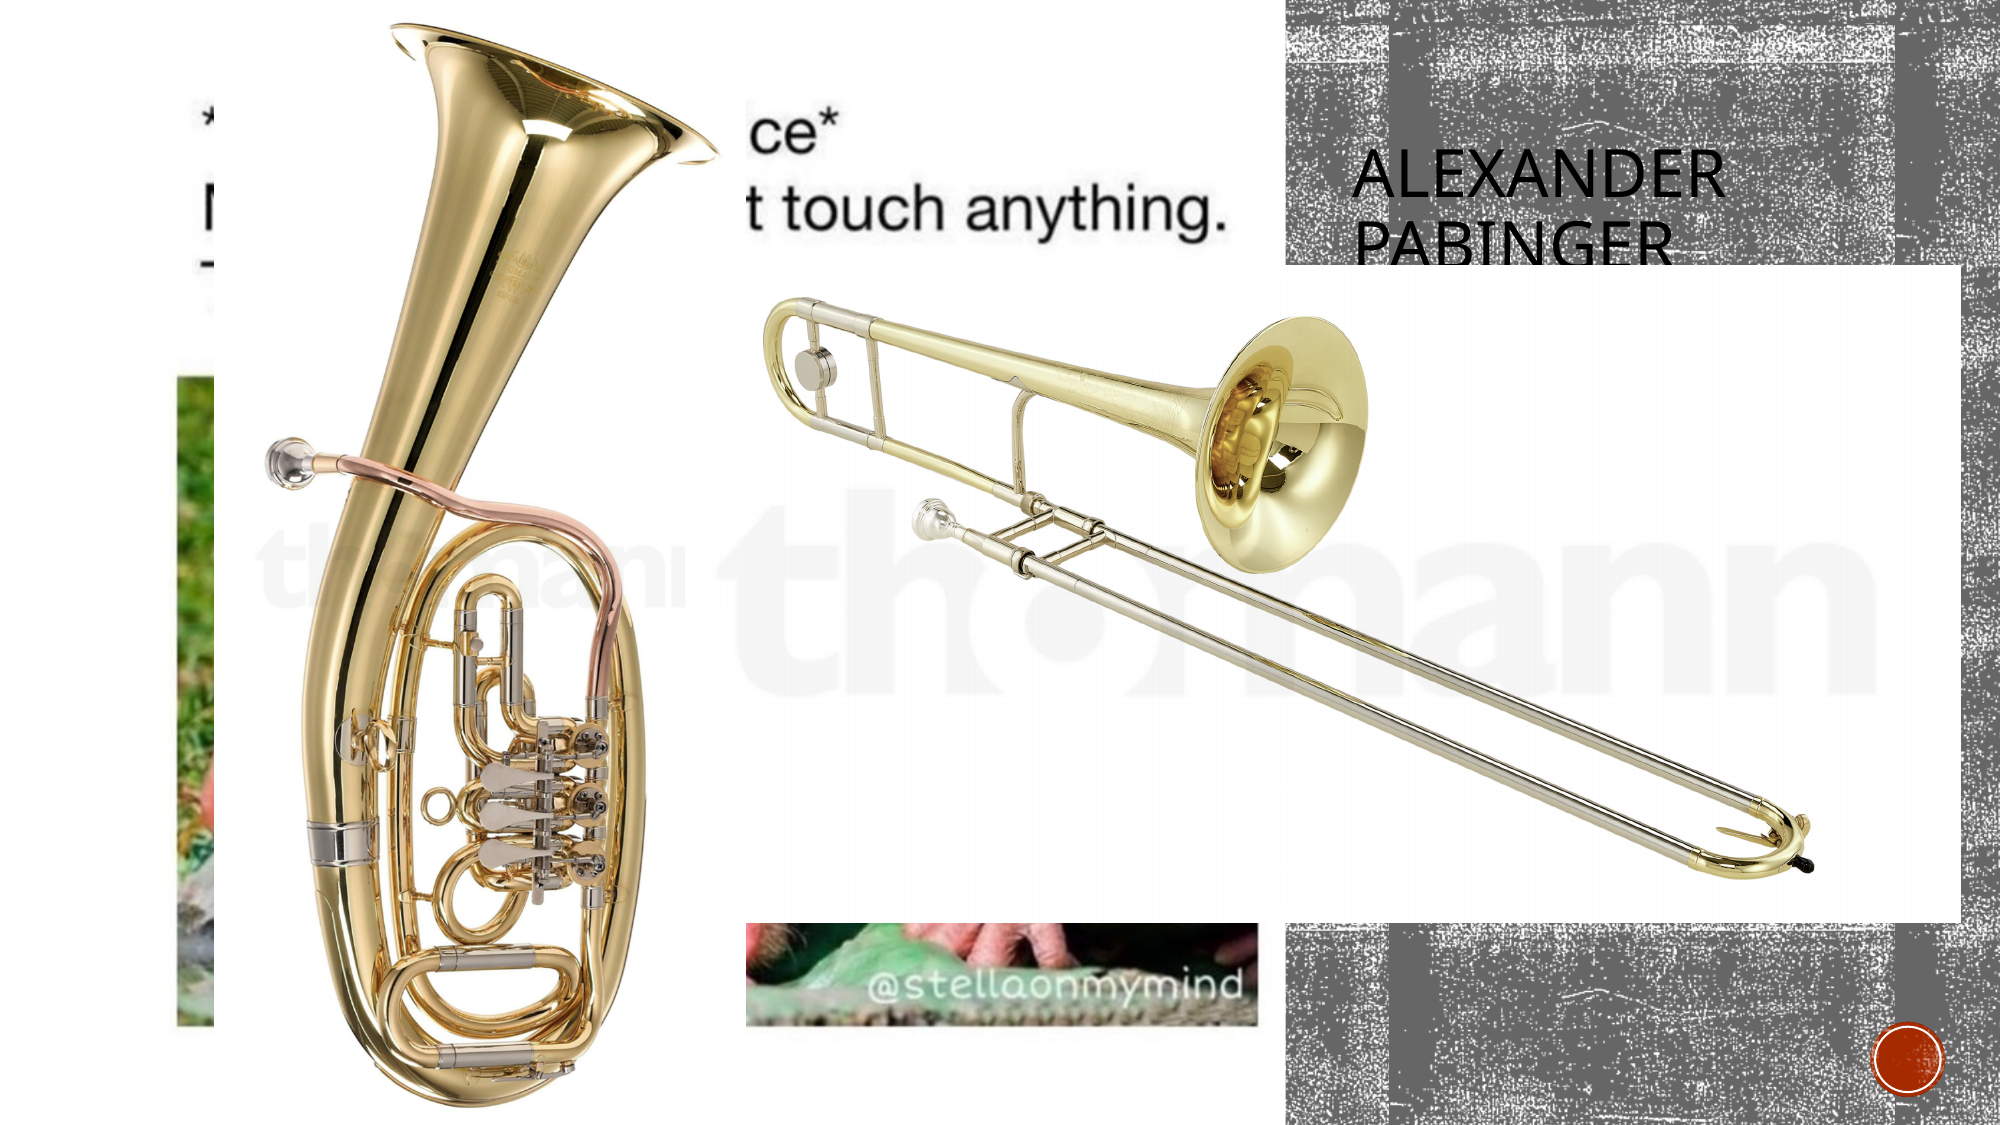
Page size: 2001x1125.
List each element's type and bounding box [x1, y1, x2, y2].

text_box [220, 4, 1958, 1122]
picture [158, 0, 214, 1125]
text_box [1961, 0, 2000, 1125]
